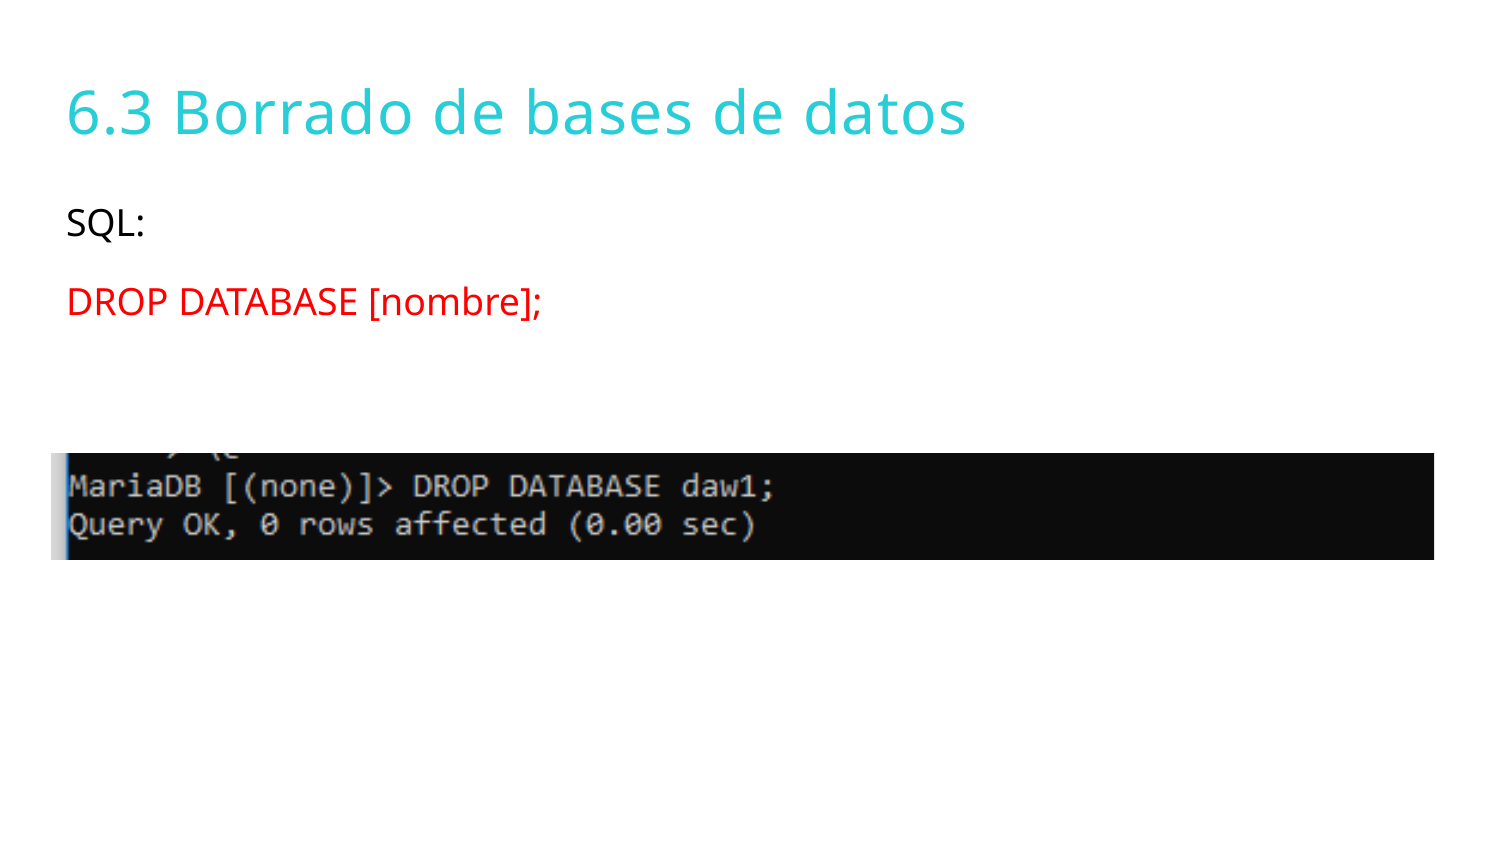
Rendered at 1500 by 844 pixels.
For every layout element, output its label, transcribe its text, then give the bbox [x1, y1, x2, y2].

list SQL: DROP DATABASE [nombre]; [51, 189, 1449, 771]
title 6.3 Borrado de bases de datos [51, 72, 1449, 167]
picture [50, 452, 1435, 560]
